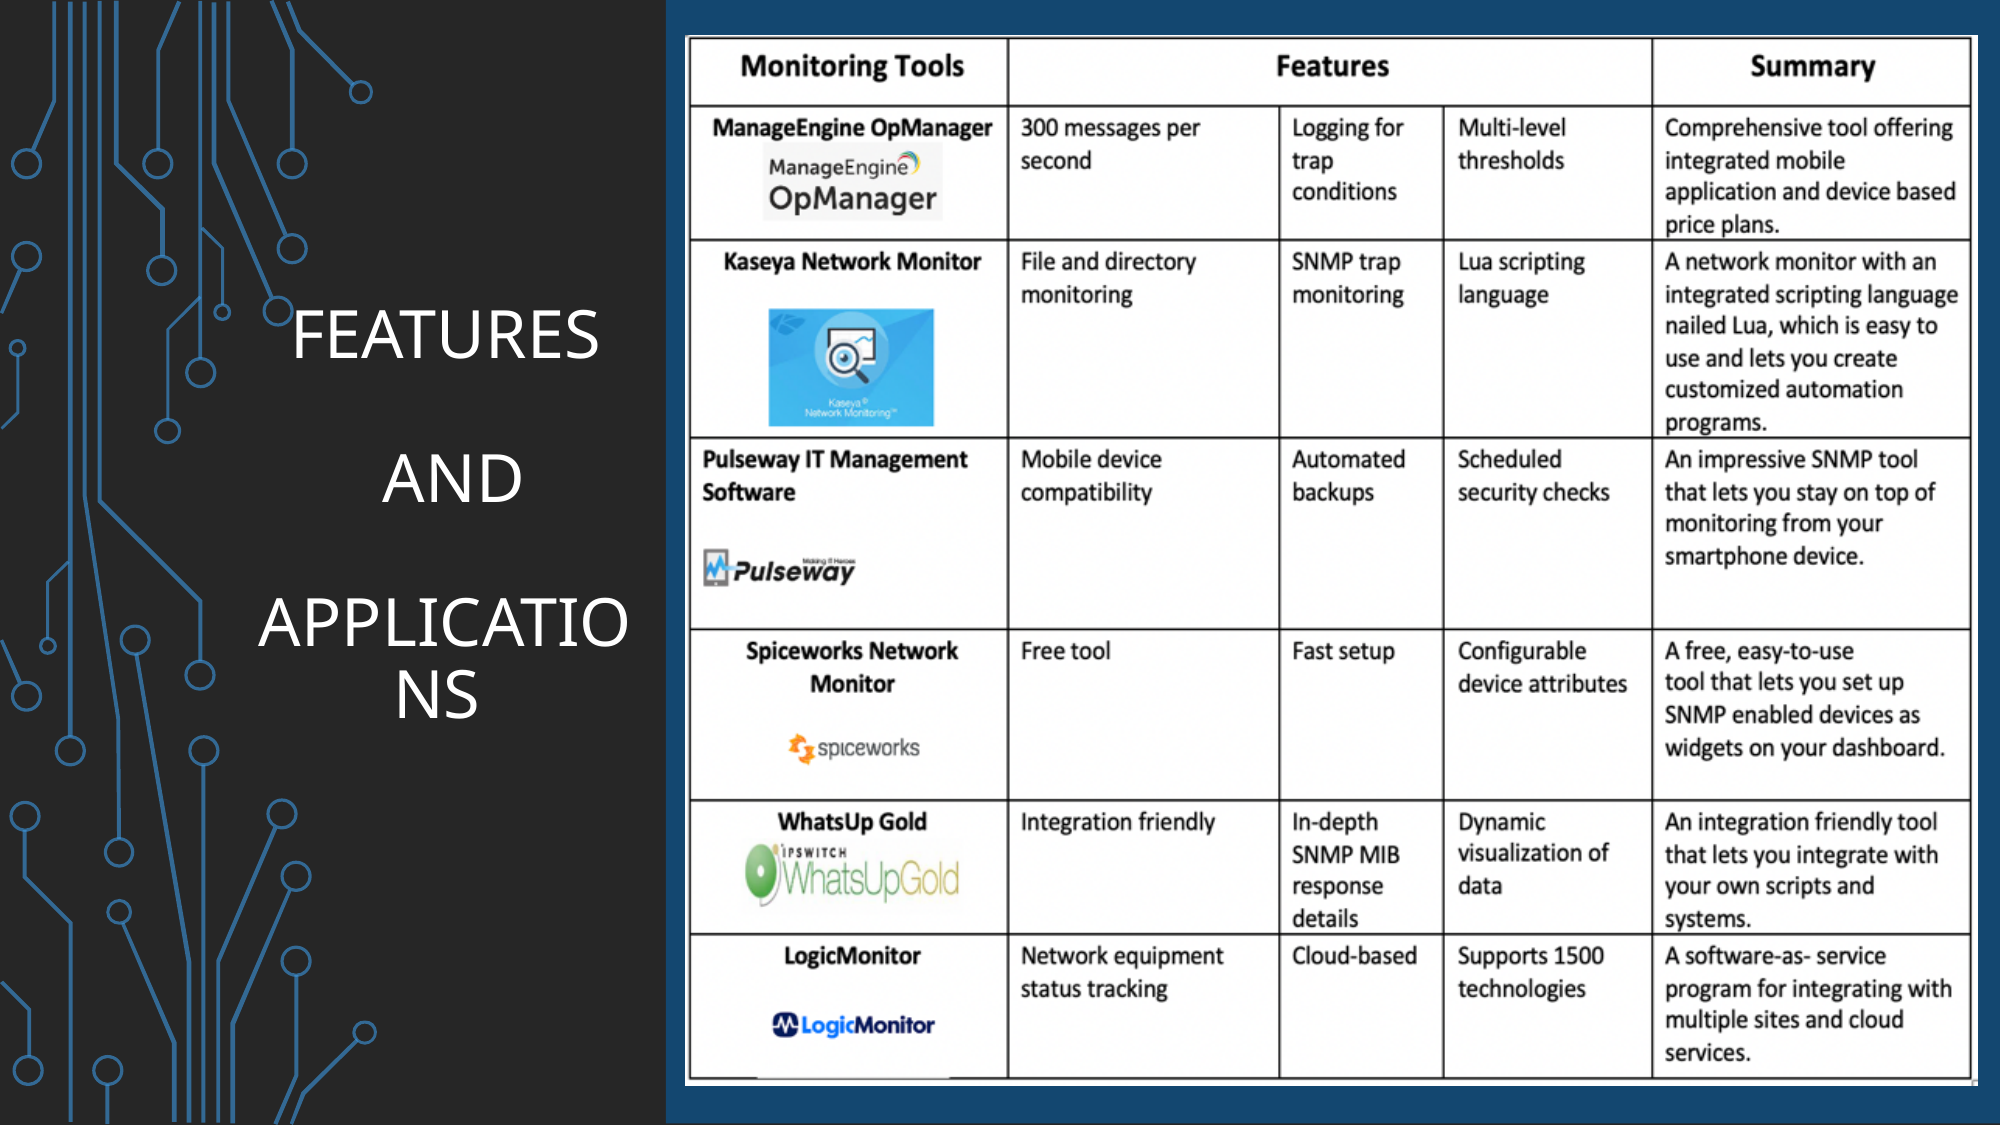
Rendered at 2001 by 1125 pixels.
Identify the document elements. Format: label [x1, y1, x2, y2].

text_box [0, 0, 379, 1125]
picture [379, 0, 2000, 1125]
